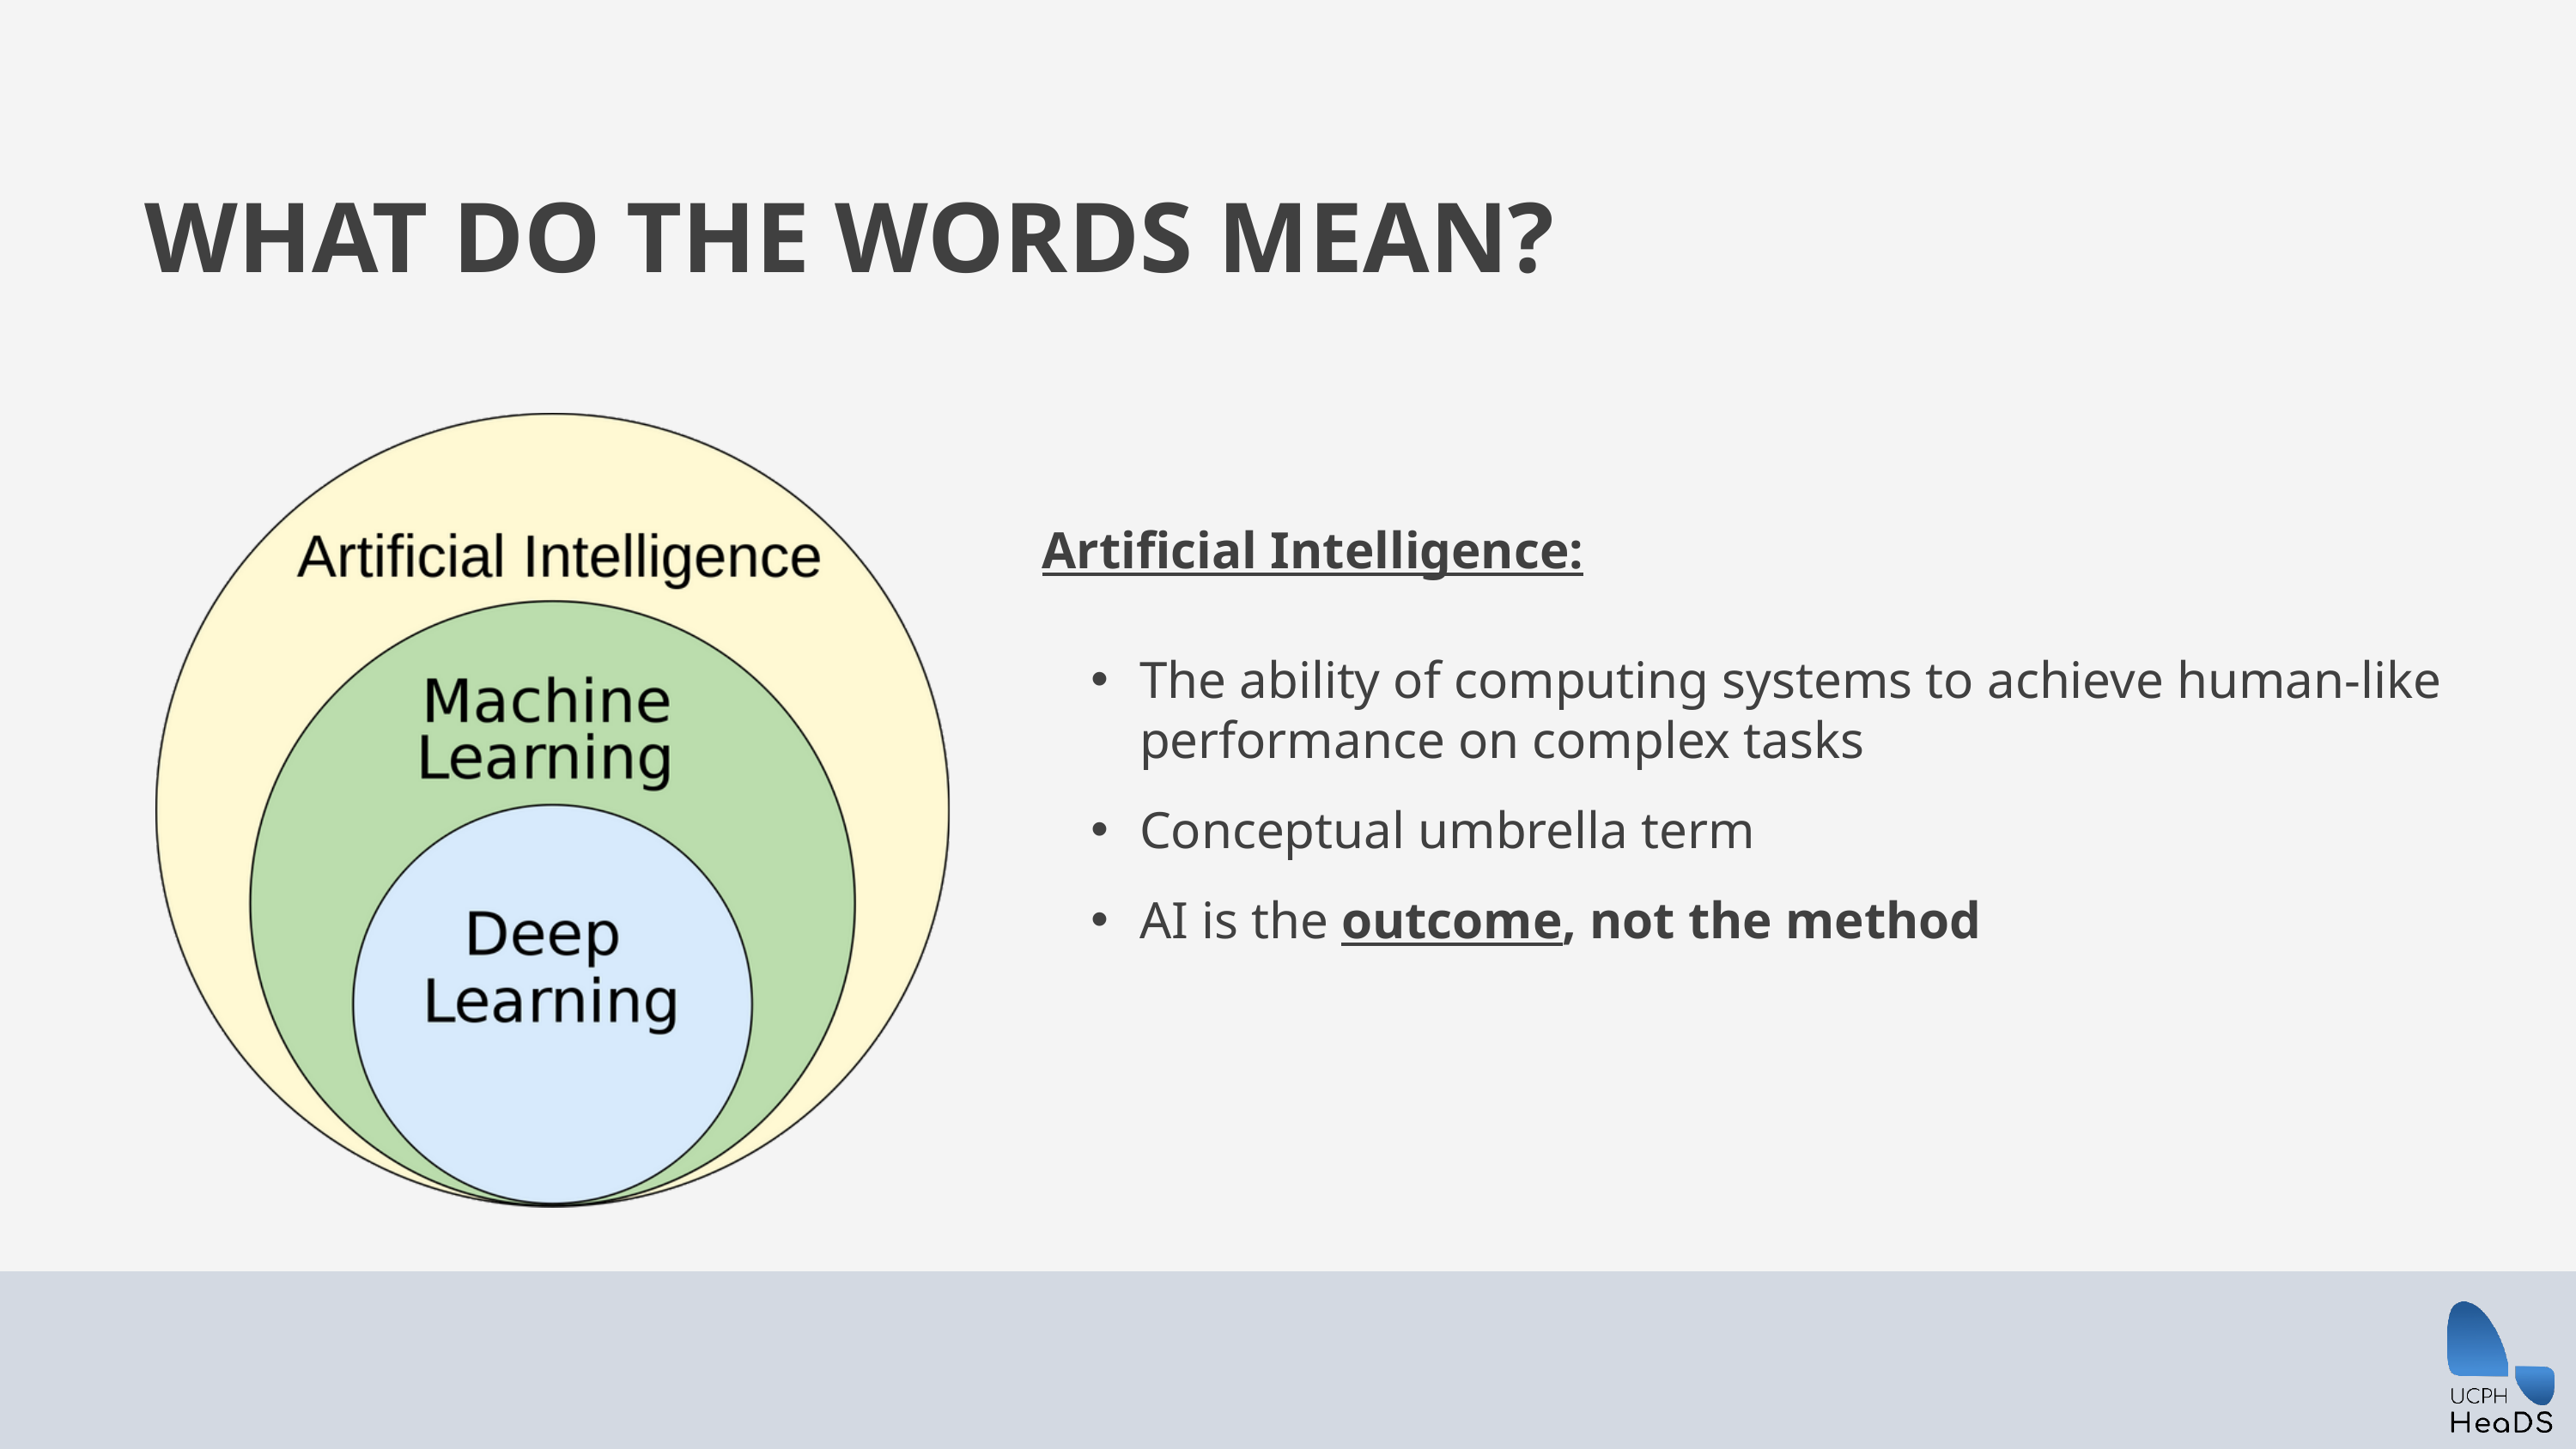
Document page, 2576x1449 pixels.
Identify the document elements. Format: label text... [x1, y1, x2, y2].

picture [2446, 1301, 2555, 1433]
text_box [0, 1270, 2576, 1449]
text_box [155, 413, 951, 1208]
text_box Artificial Intelligence: The ability of computing systems to achieve human-like performance on complex tasks Conceptual umbrella term AI is the outcome, not the method [1042, 508, 2487, 1159]
text_box WHAT DO THE WORDS MEAN? [144, 152, 1911, 292]
